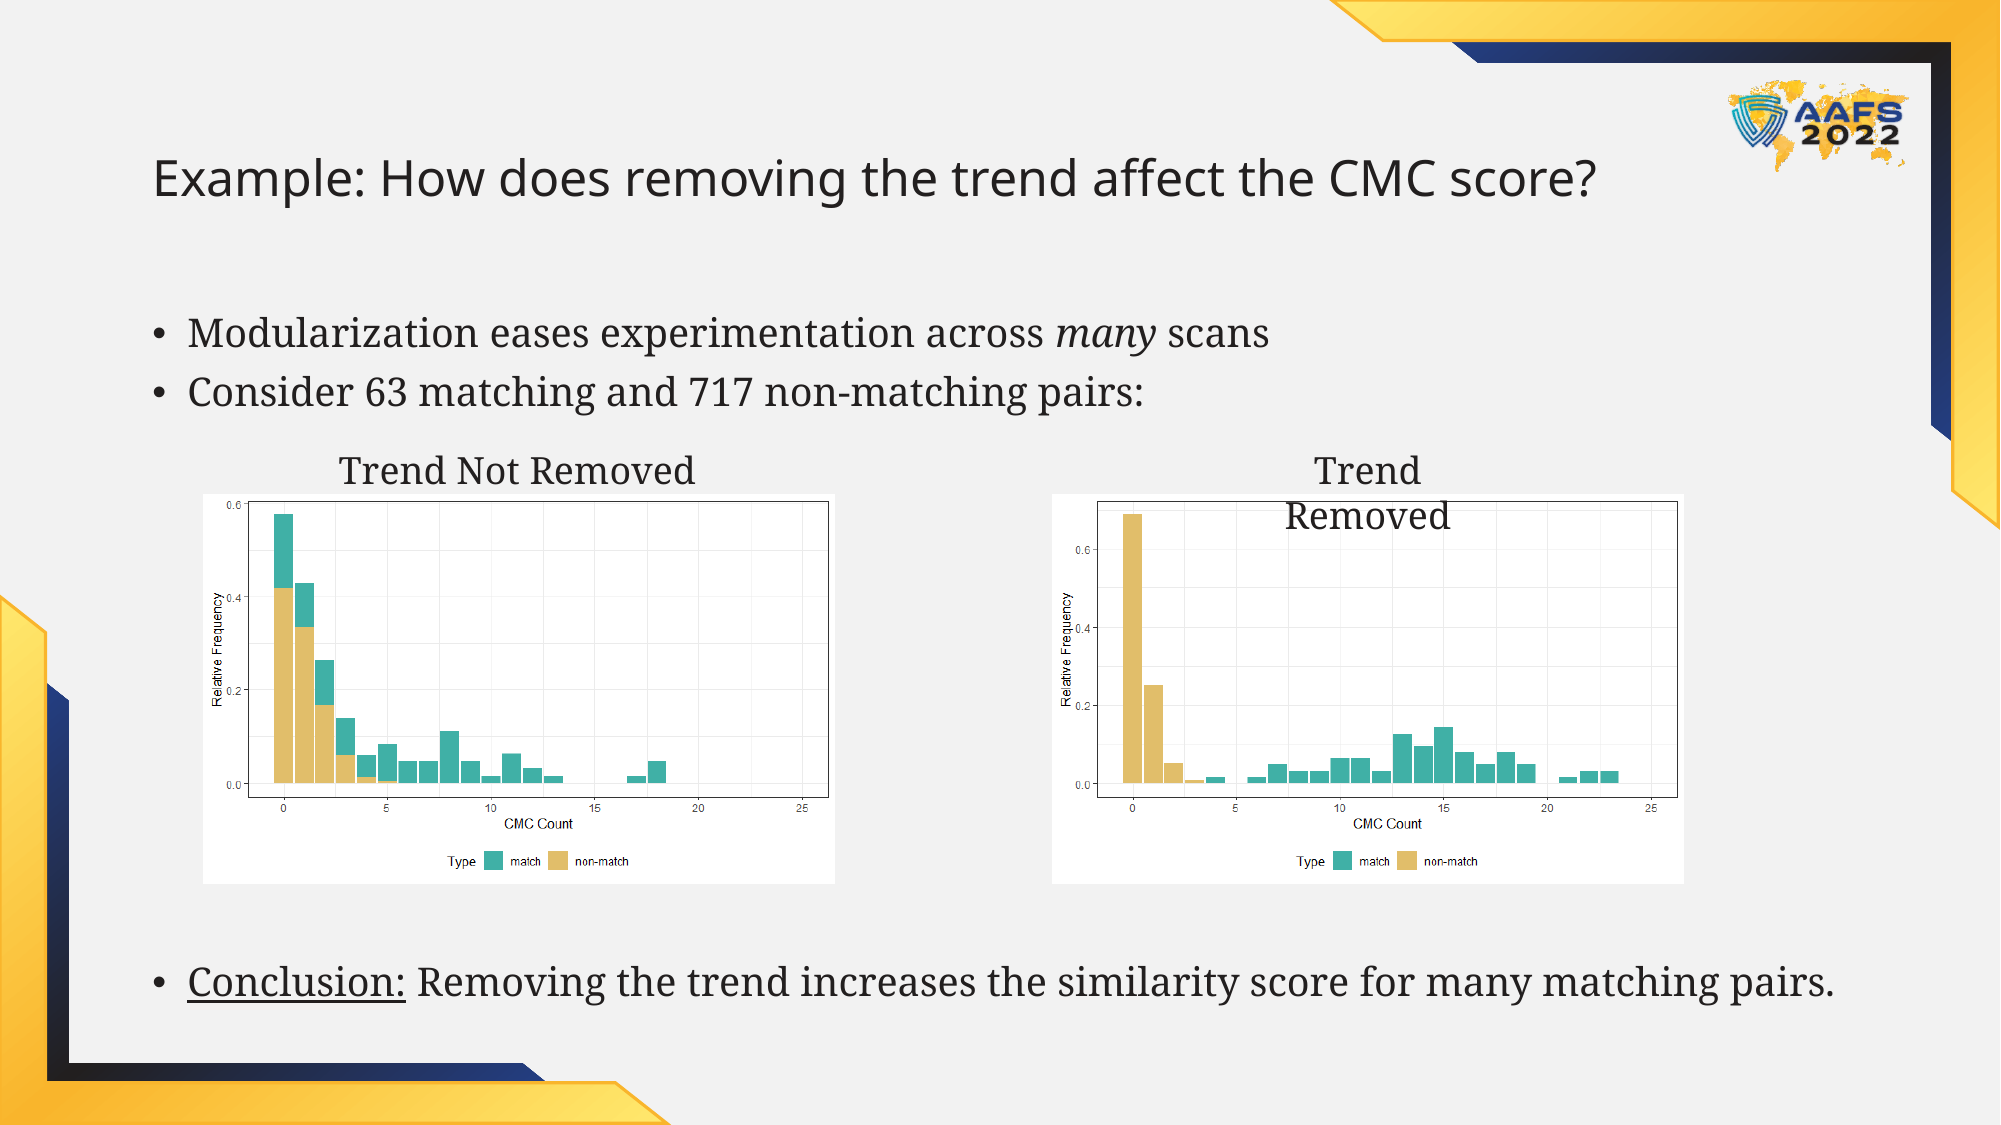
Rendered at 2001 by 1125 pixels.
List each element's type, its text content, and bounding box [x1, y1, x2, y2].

picture [1052, 494, 1684, 884]
text_box Trend Not Removed [316, 439, 719, 494]
title Example: How does removing the trend affect the CMC score? [137, 71, 1722, 289]
text_box Trend Removed [1216, 439, 1519, 494]
picture [1707, 63, 1930, 188]
picture [203, 494, 835, 884]
list Modularization eases experimentation across many scans Consider 63 matching and 717 non-matching pairs: Conclusion: Removing the trend increases the similarity score for many matching pairs. [137, 306, 1863, 1037]
